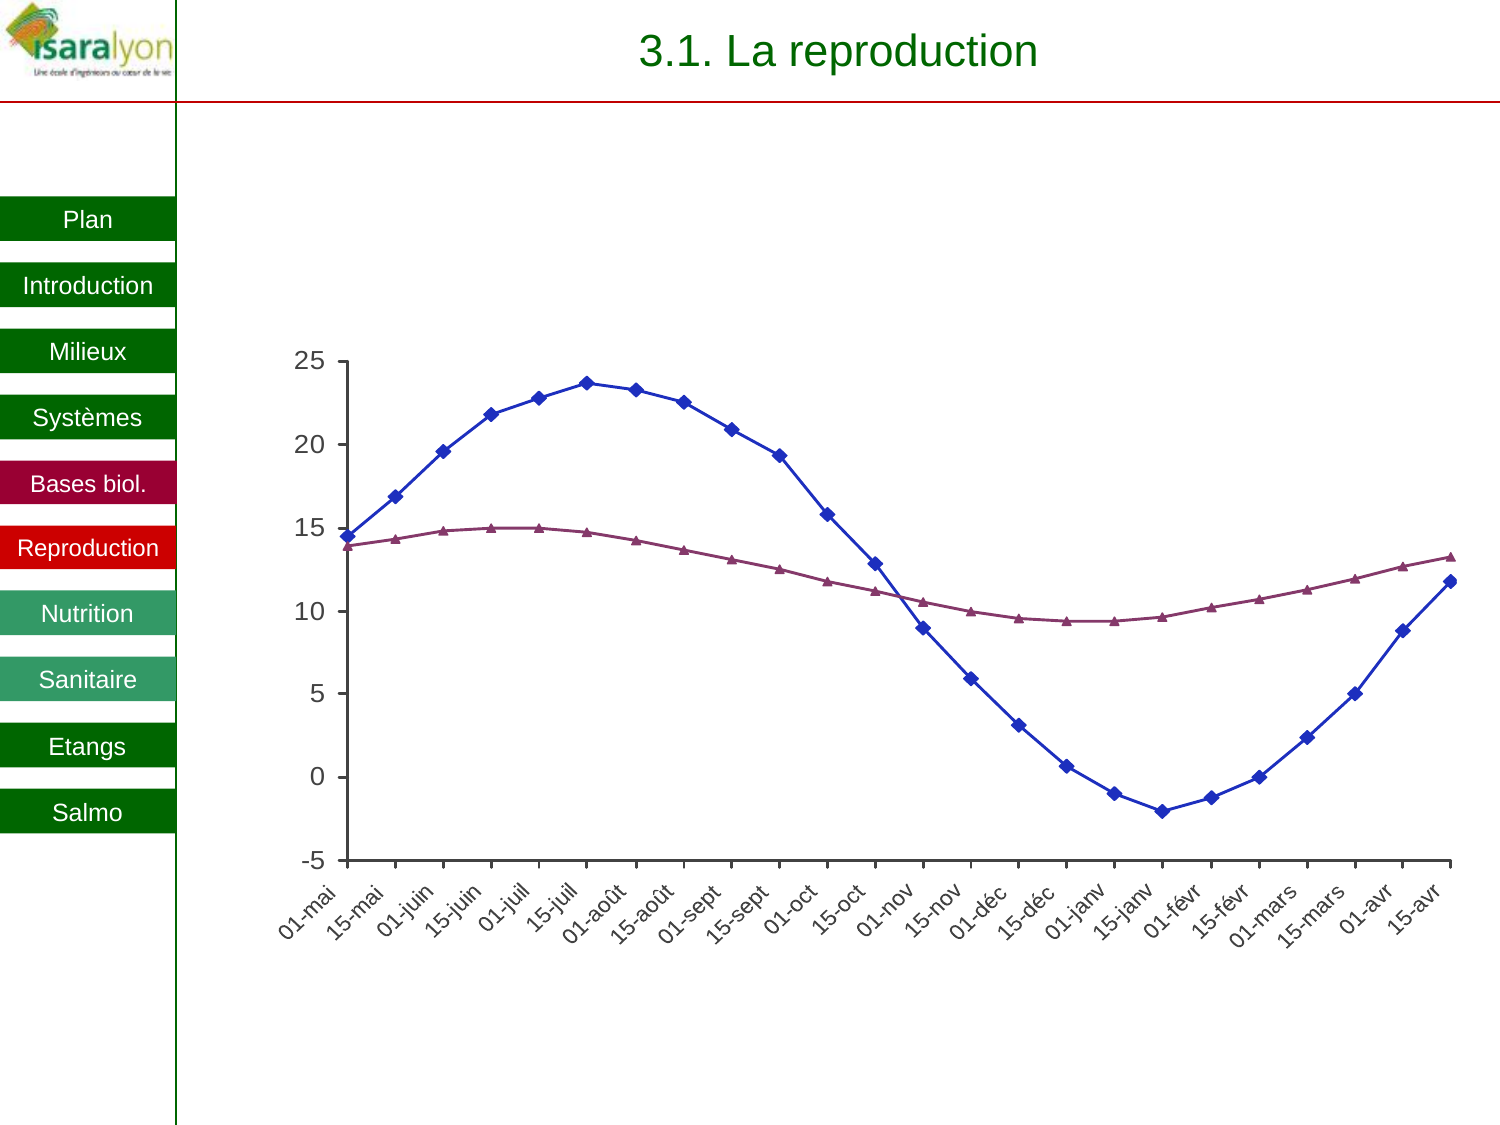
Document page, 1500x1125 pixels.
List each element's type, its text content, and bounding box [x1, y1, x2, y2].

text_box Milieux [0, 328, 171, 374]
text_box Sanitaire [0, 656, 171, 702]
picture [0, 0, 175, 81]
text_box Systèmes [0, 394, 171, 440]
picture [177, 0, 181, 81]
text_box 3.1. La reproduction [206, 13, 1471, 84]
text_box Salmo [0, 788, 171, 834]
text_box Plan [0, 196, 171, 241]
text_box Introduction [0, 262, 171, 308]
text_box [229, 243, 1459, 982]
text_box Nutrition [0, 590, 171, 636]
text_box Etangs [0, 722, 171, 768]
text_box Reproduction [0, 525, 171, 570]
text_box Bases biol. [0, 460, 171, 505]
